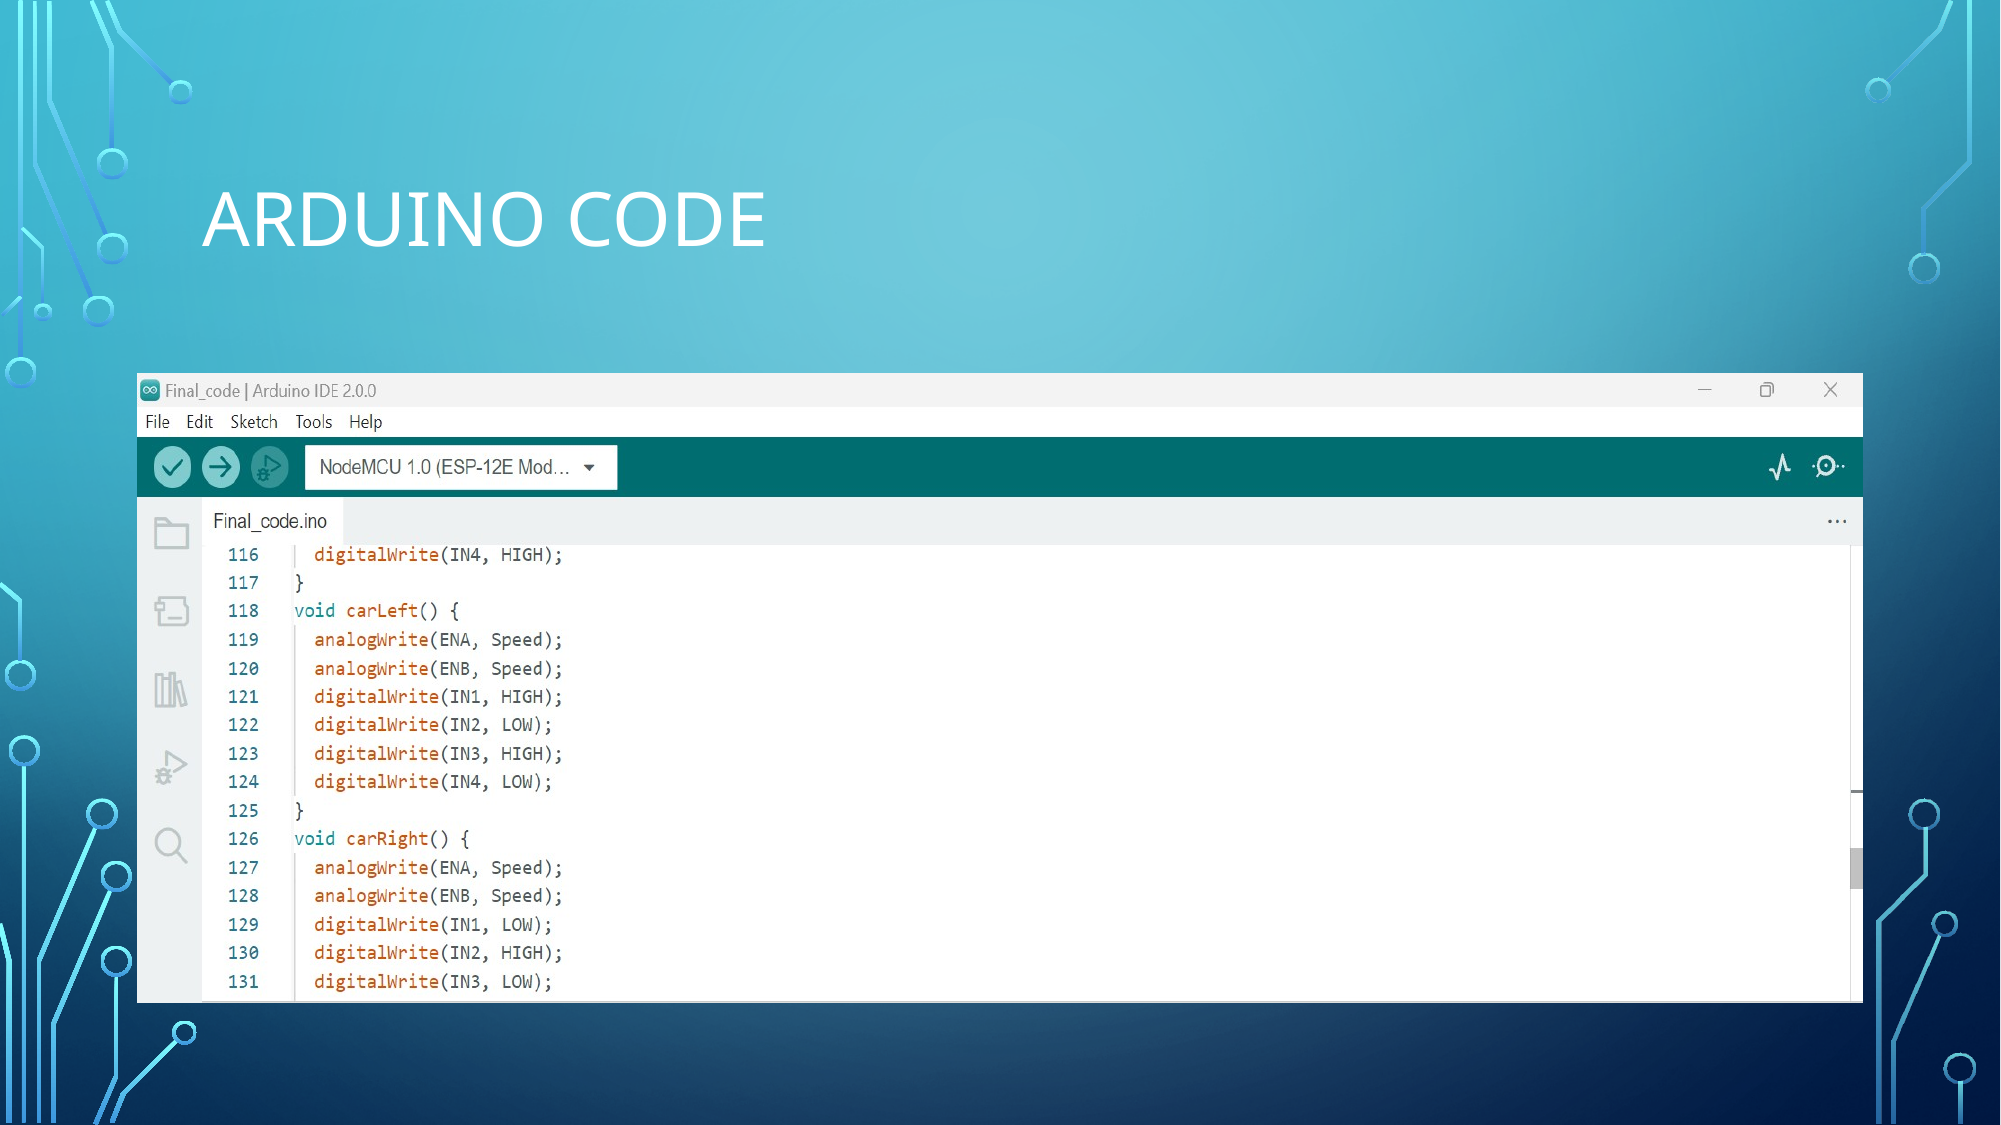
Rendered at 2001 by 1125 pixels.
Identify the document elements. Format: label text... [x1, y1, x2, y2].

title ARDUINO CODE [187, 101, 1813, 344]
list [137, 373, 1863, 1003]
